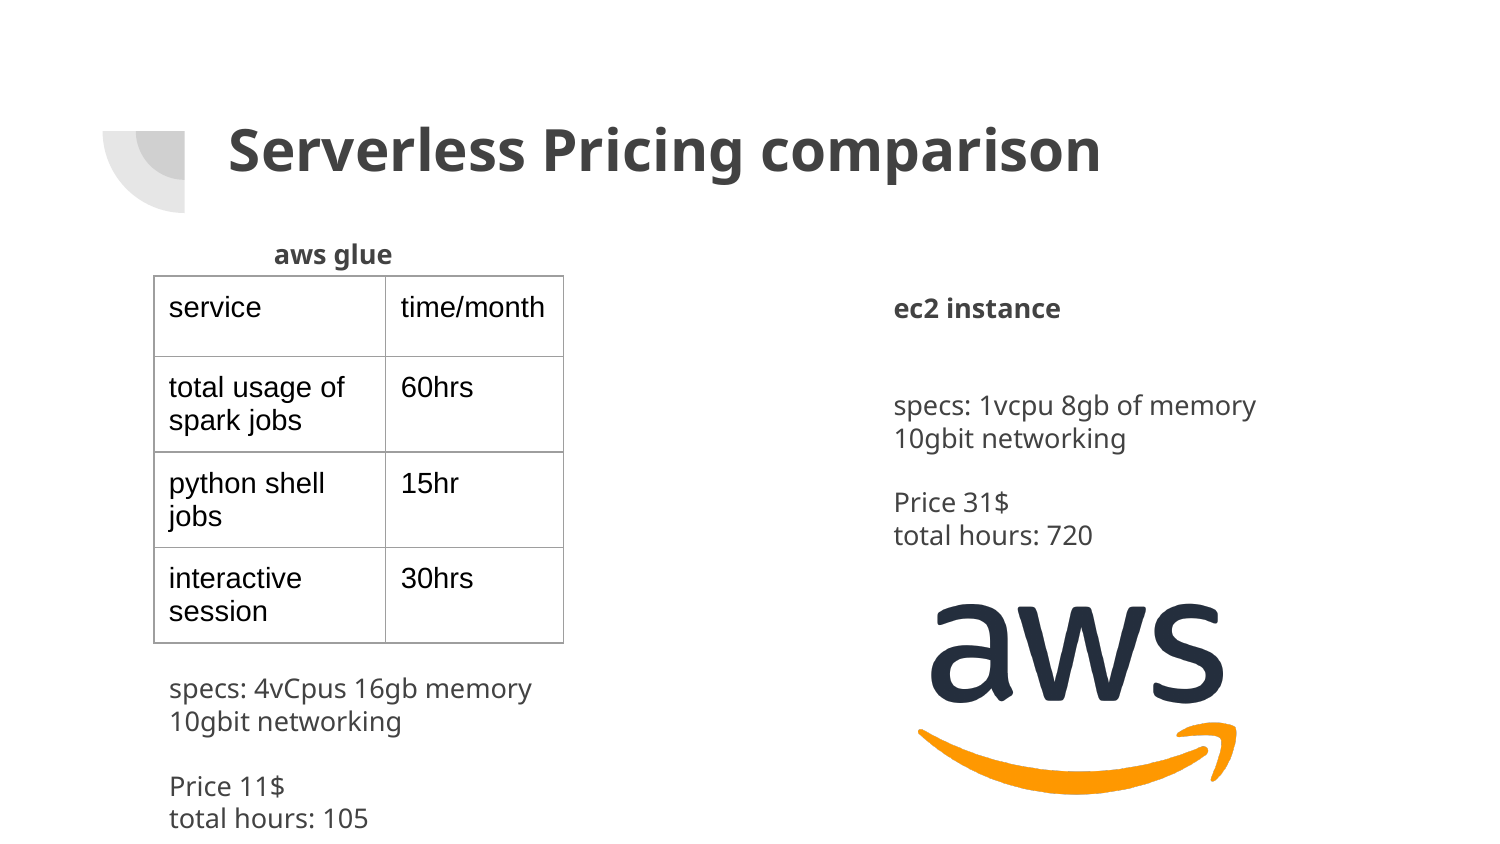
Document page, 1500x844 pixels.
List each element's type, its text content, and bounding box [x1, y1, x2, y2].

table_cell python shell jobs [155, 453, 385, 547]
text_box aws glue [259, 222, 477, 279]
title Serverless Pricing comparison [213, 98, 1368, 263]
table_cell 30hrs [386, 548, 563, 642]
text_box specs: 4vCpus 16gb memory 10gbit networking Price 11$ total hours: 105 [154, 656, 582, 844]
picture [863, 556, 1291, 842]
text_box ec2 instance specs: 1vcpu 8gb of memory 10gbit networking Price 31$ total hours: 720 [878, 276, 1381, 736]
table_header time/month [386, 277, 563, 356]
table_cell 15hr [386, 453, 563, 547]
table_cell 60hrs [386, 357, 563, 451]
table_header service [155, 277, 385, 356]
table_cell interactive session [155, 548, 385, 642]
table_cell total usage of spark jobs [155, 357, 385, 451]
